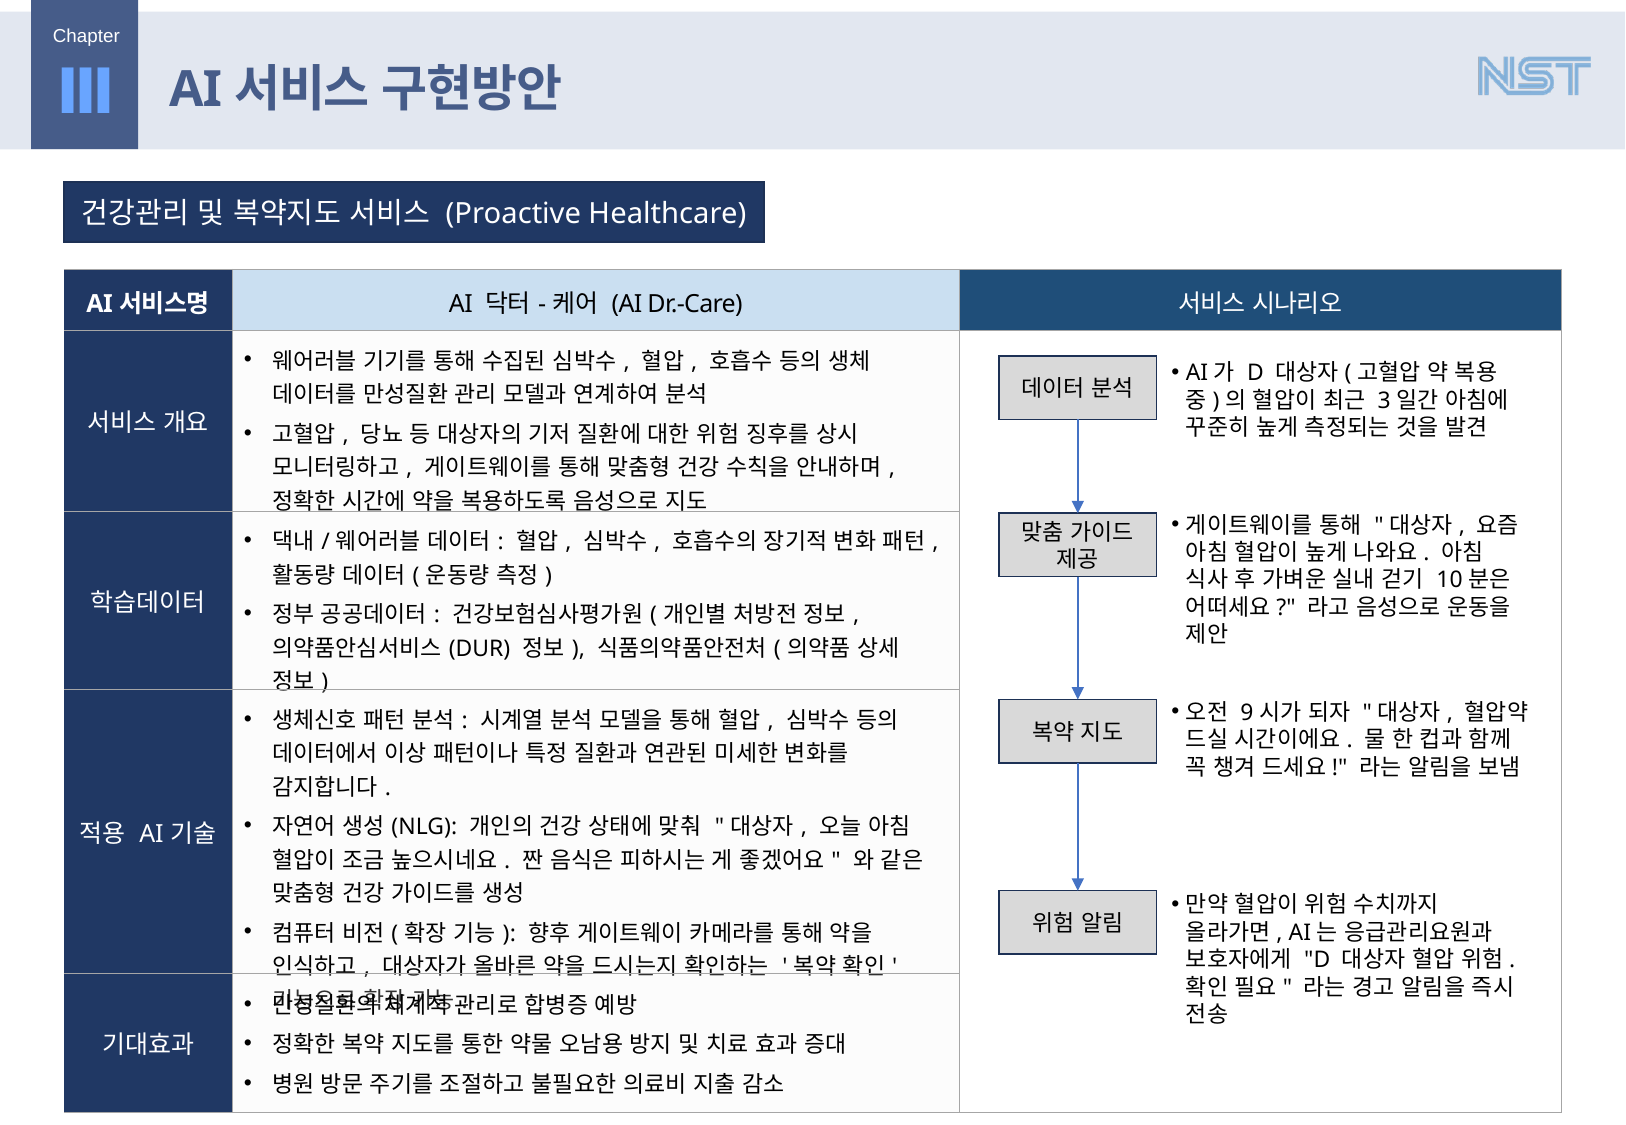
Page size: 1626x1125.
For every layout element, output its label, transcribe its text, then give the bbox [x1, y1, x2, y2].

text_box 위험 알림 [998, 890, 1156, 955]
table_cell 적용 AI기술 [64, 690, 232, 973]
text_box 오전 9시가 되자 "대상자, 혈압약 드실 시간이에요. 물 한 컵과 함께 꼭 챙겨 드세요!" 라는 알림을 보냄 [1156, 690, 1546, 788]
text_box 건강관리 및 복약지도 서비스 (Proactive Healthcare) [63, 181, 765, 243]
picture [1475, 53, 1594, 97]
table_cell 기대효과 [64, 974, 232, 1112]
table_cell 만성질환의 체계적 관리로 합병증 예방 정확한 복약 지도를 통한 약물 오남용 방지 및 치료 효과 증대 병원 방문 주기를 조절하고 불필요한 의료비 지출 감소 [233, 974, 959, 1112]
table_cell 학습데이터 [64, 512, 232, 689]
table_cell 웨어러블 기기를 통해 수집된 심박수, 혈압, 호흡수 등의 생체 데이터를 만성질환 관리 모델과 연계하여 분석 고혈압, 당뇨 등 대상자의 기저 질환에 대한 위험 징후를 상시 모니터링하고, 게이트웨이를 통해 맞춤형 건강 수칙을 안내하며, 정확한 시간에 약을 복용하도록 음성으로 지도 [233, 331, 959, 511]
table_cell 서비스 개요 [64, 331, 232, 511]
text_box 복약 지도 [998, 698, 1156, 764]
table_cell 댁내/웨어러블 데이터: 혈압, 심박수, 호흡수의 장기적 변화 패턴, 활동량 데이터(운동량 측정) 정부 공공데이터: 건강보험심사평가원(개인별 처방전 정보, 의약품안심서비스(DUR) 정보), 식품의약품안전처(의약품 상세 정보) [233, 512, 959, 689]
text_box 게이트웨이를 통해 "대상자, 요즘 아침 혈압이 높게 나와요. 아침 식사 후 가벼운 실내 걷기 10분은 어떠세요?" 라고 음성으로 운동을 제안 [1156, 502, 1546, 655]
text_box 데이터 분석 [998, 355, 1156, 420]
text_box 맞춤 가이드 제공 [998, 512, 1156, 578]
text_box 만약 혈압이 위험 수치까지 올라가면, AI는 응급관리요원과 보호자에게 "D 대상자 혈압 위험. 확인 필요" 라는 경고 알림을 즉시 전송 [1156, 882, 1546, 1035]
text_box AI가 D 대상자(고혈압 약 복용 중)의 혈압이 최근 3일간 아침에 꾸준히 높게 측정되는 것을 발견 [1156, 350, 1546, 448]
text_box Ⅲ [55, 51, 118, 127]
table_header AI서비스명 [64, 270, 232, 330]
table_header AI 닥터-케어 (AI Dr.-Care) [233, 270, 959, 330]
table_cell 생체신호 패턴 분석: 시계열 분석 모델을 통해 혈압, 심박수 등의 데이터에서 이상 패턴이나 특정 질환과 연관된 미세한 변화를 감지합니다. 자연어 생성(NLG): 개인의 건강 상태에 맞춰 "대상자, 오늘 아침 혈압이 조금 높으시네요. 짠 음식은 피하시는 게 좋겠어요" 와 같은 맞춤형 건강 가이드를 생성 컴퓨터 비전(확장 기능): 향후 게이트웨이 카메라를 통해 약을 인식하고, 대상자가 올바른 약을 드시는지 확인하는 '복약 확인' 기능으로 확장 가능. [233, 690, 959, 973]
table_cell [960, 331, 1561, 1112]
text_box AI서비스 구현방안 [154, 55, 1449, 143]
table_header 서비스 시나리오 [960, 270, 1561, 330]
